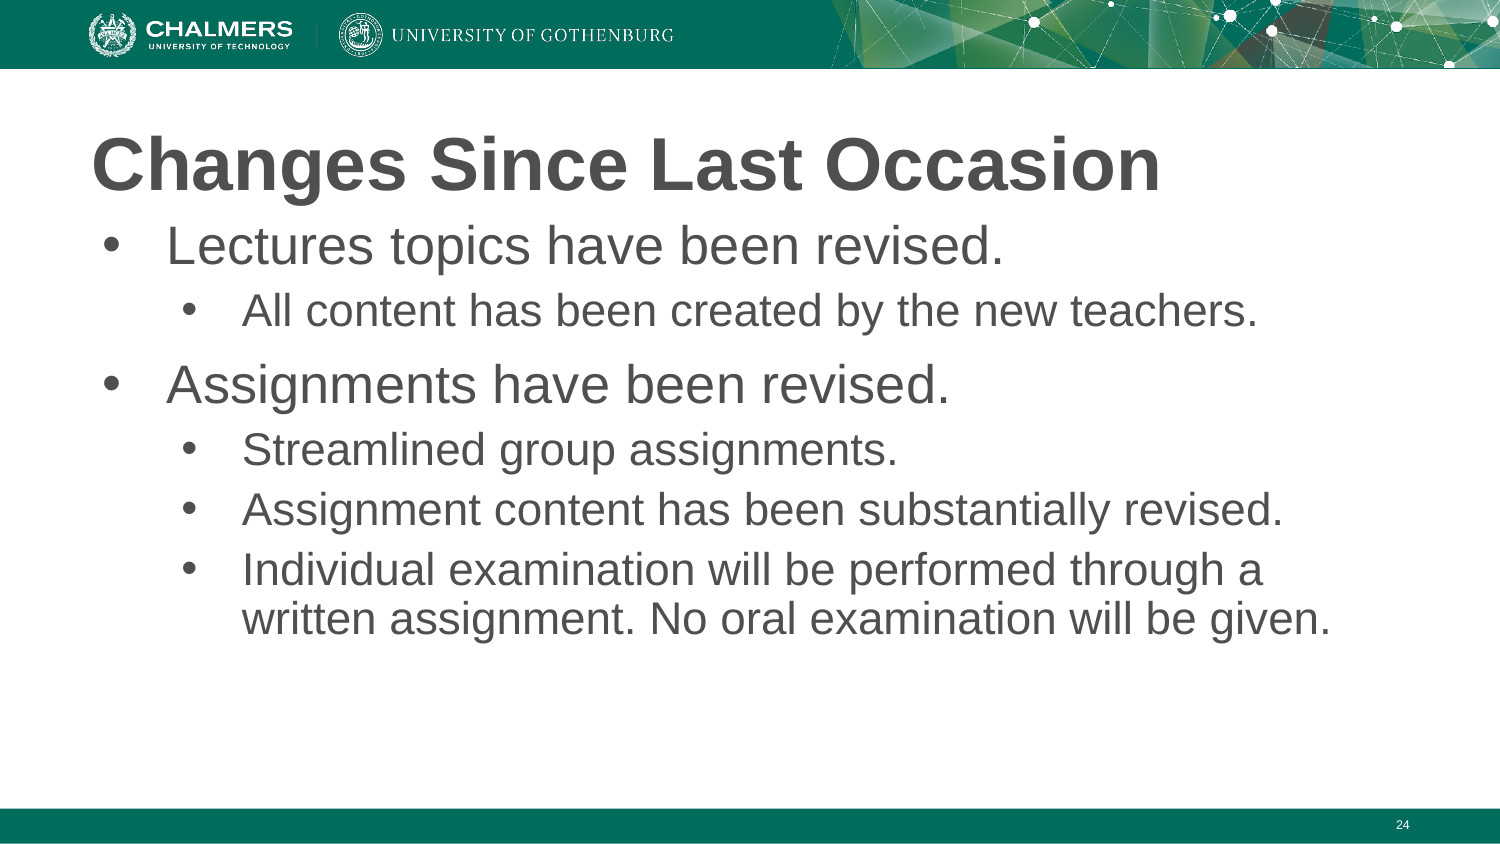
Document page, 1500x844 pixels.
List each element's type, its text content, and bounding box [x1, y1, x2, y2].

picture [64, 0, 696, 85]
title Changes Since Last Occasion [76, 100, 1425, 210]
slide_number ‹#› [1074, 809, 1425, 844]
list Lectures topics have been revised. All content has been created by the new teachers. Assignments have been revised. Streamlined group assignments. Assignment content has been substantially revised. Individual examination will be performed through a written assignment. No oral examination will be given. [76, 210, 1425, 782]
picture [759, 0, 1500, 68]
